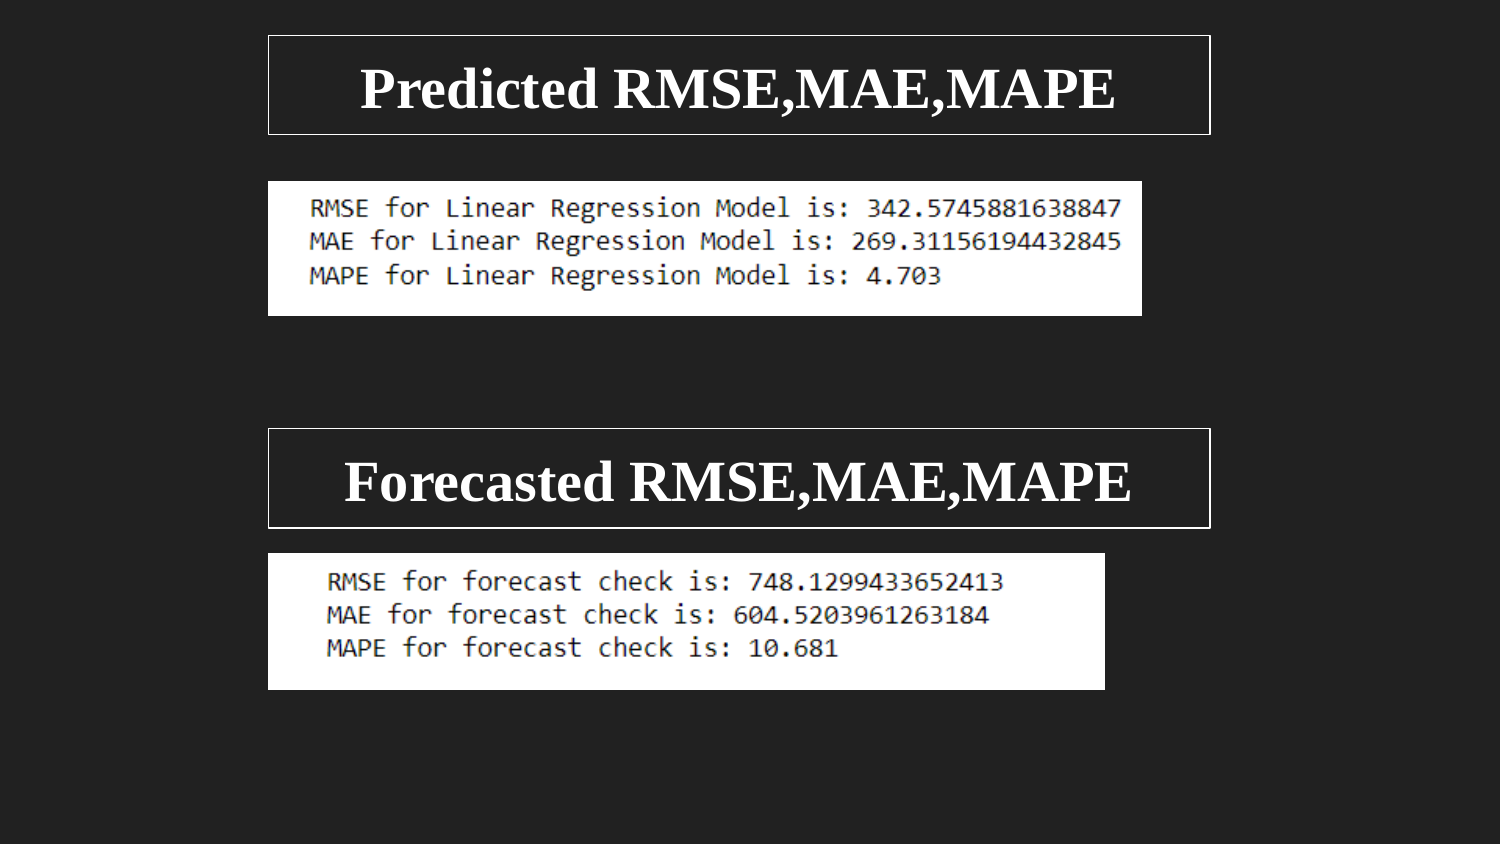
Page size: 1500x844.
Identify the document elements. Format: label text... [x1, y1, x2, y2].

picture [268, 553, 1105, 690]
picture [267, 181, 1142, 317]
list Forecasted RMSE,MAE,MAPE [268, 428, 1210, 528]
list Predicted RMSE,MAE,MAPE [268, 35, 1210, 135]
